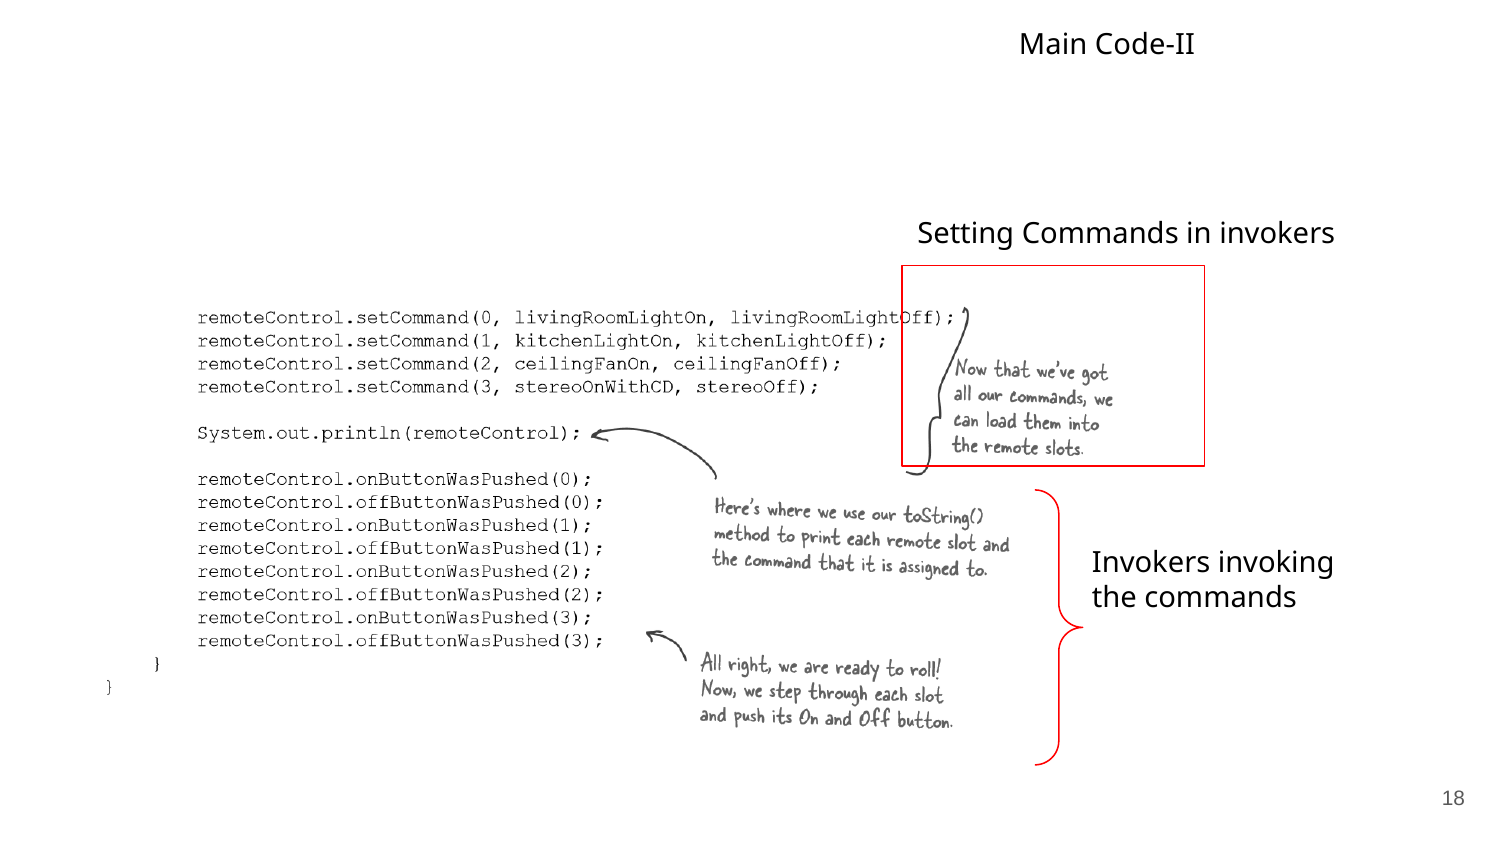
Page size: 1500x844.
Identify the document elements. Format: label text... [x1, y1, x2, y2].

picture [30, 244, 1217, 787]
text_box Invokers invoking the commands [1221, 528, 1390, 629]
slide_number ‹#› [1389, 764, 1480, 830]
text_box Setting Commands in invokers [902, 199, 1353, 265]
text_box Main Code-II [1003, 10, 1439, 139]
